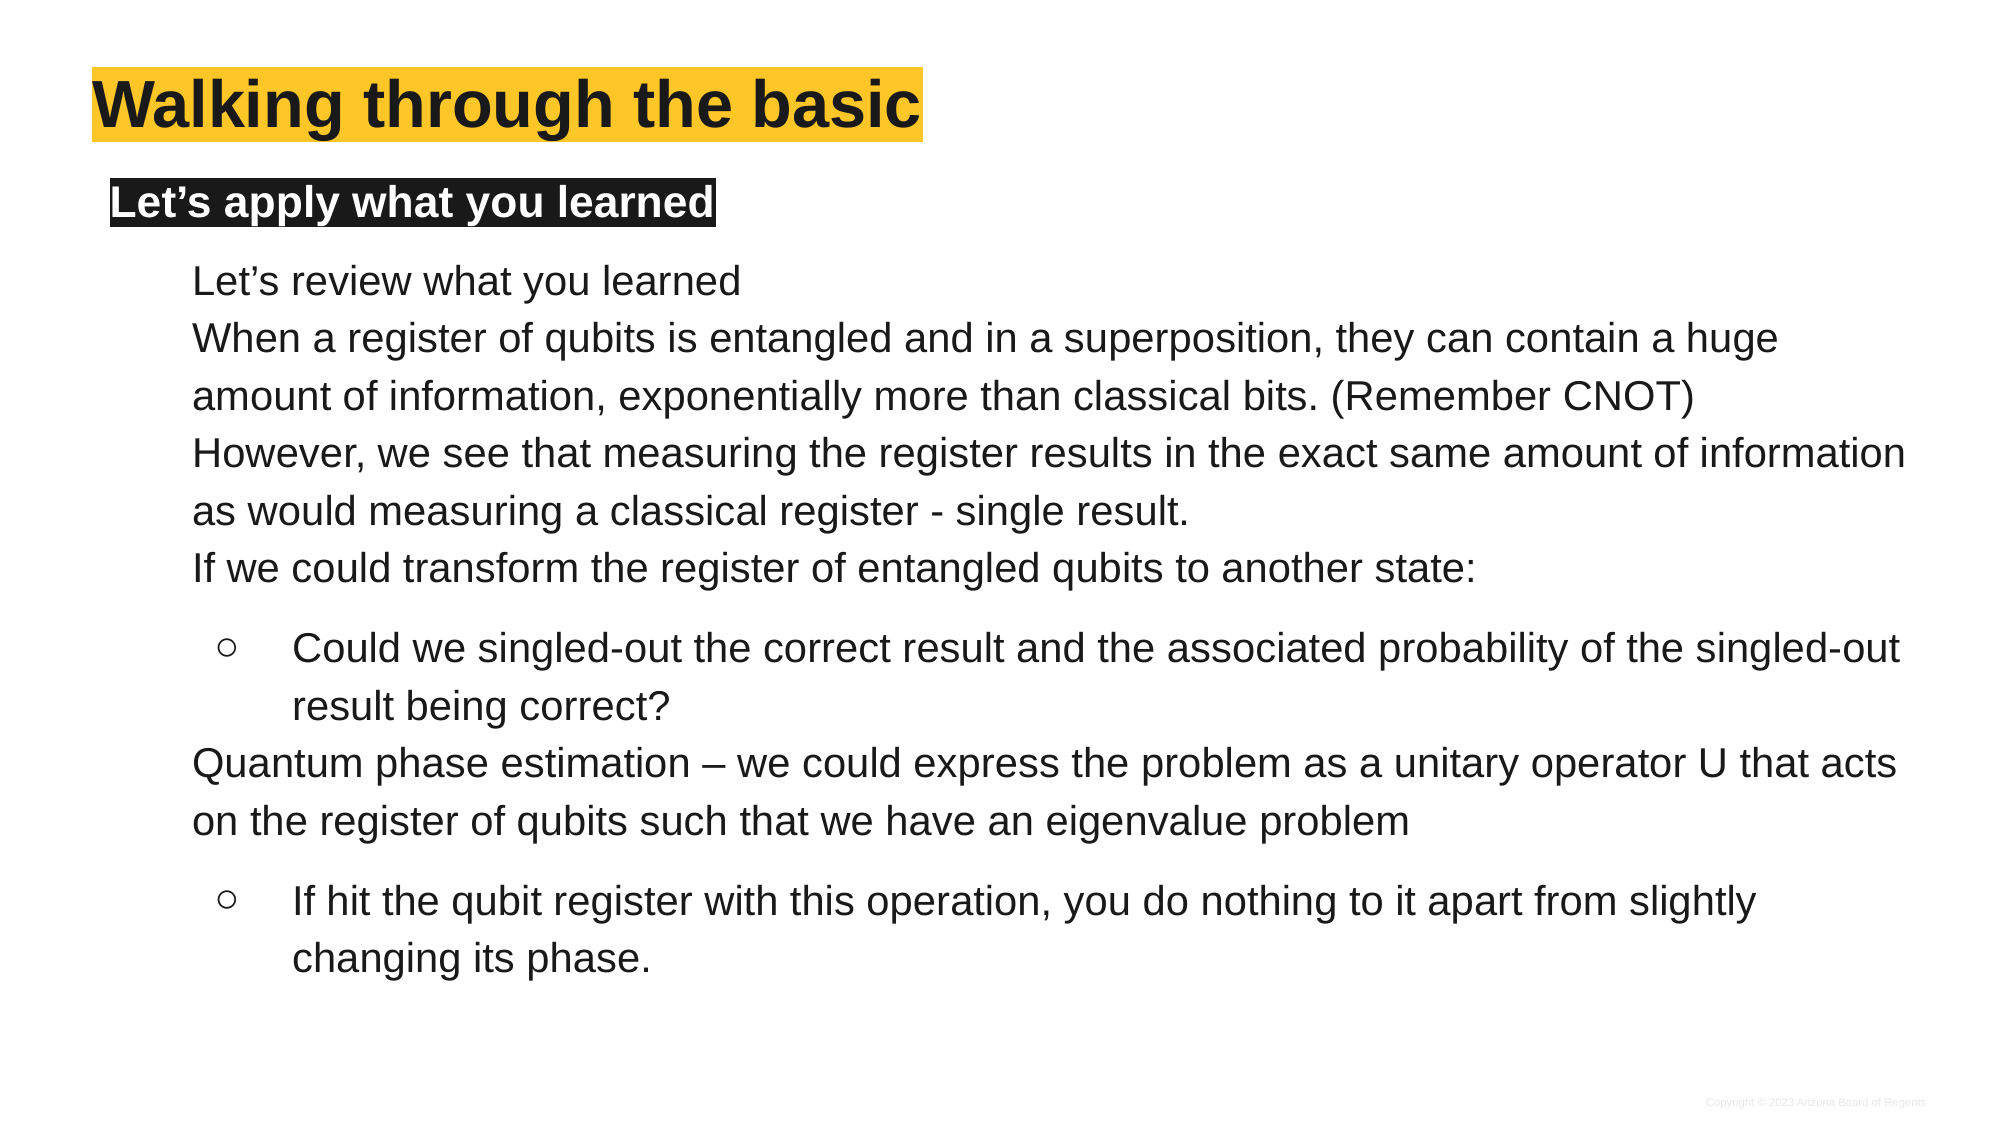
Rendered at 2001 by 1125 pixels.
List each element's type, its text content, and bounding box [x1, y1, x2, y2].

subtitle Let’s apply what you learned [92, 165, 1927, 228]
title Walking through the basic [92, 69, 1932, 166]
